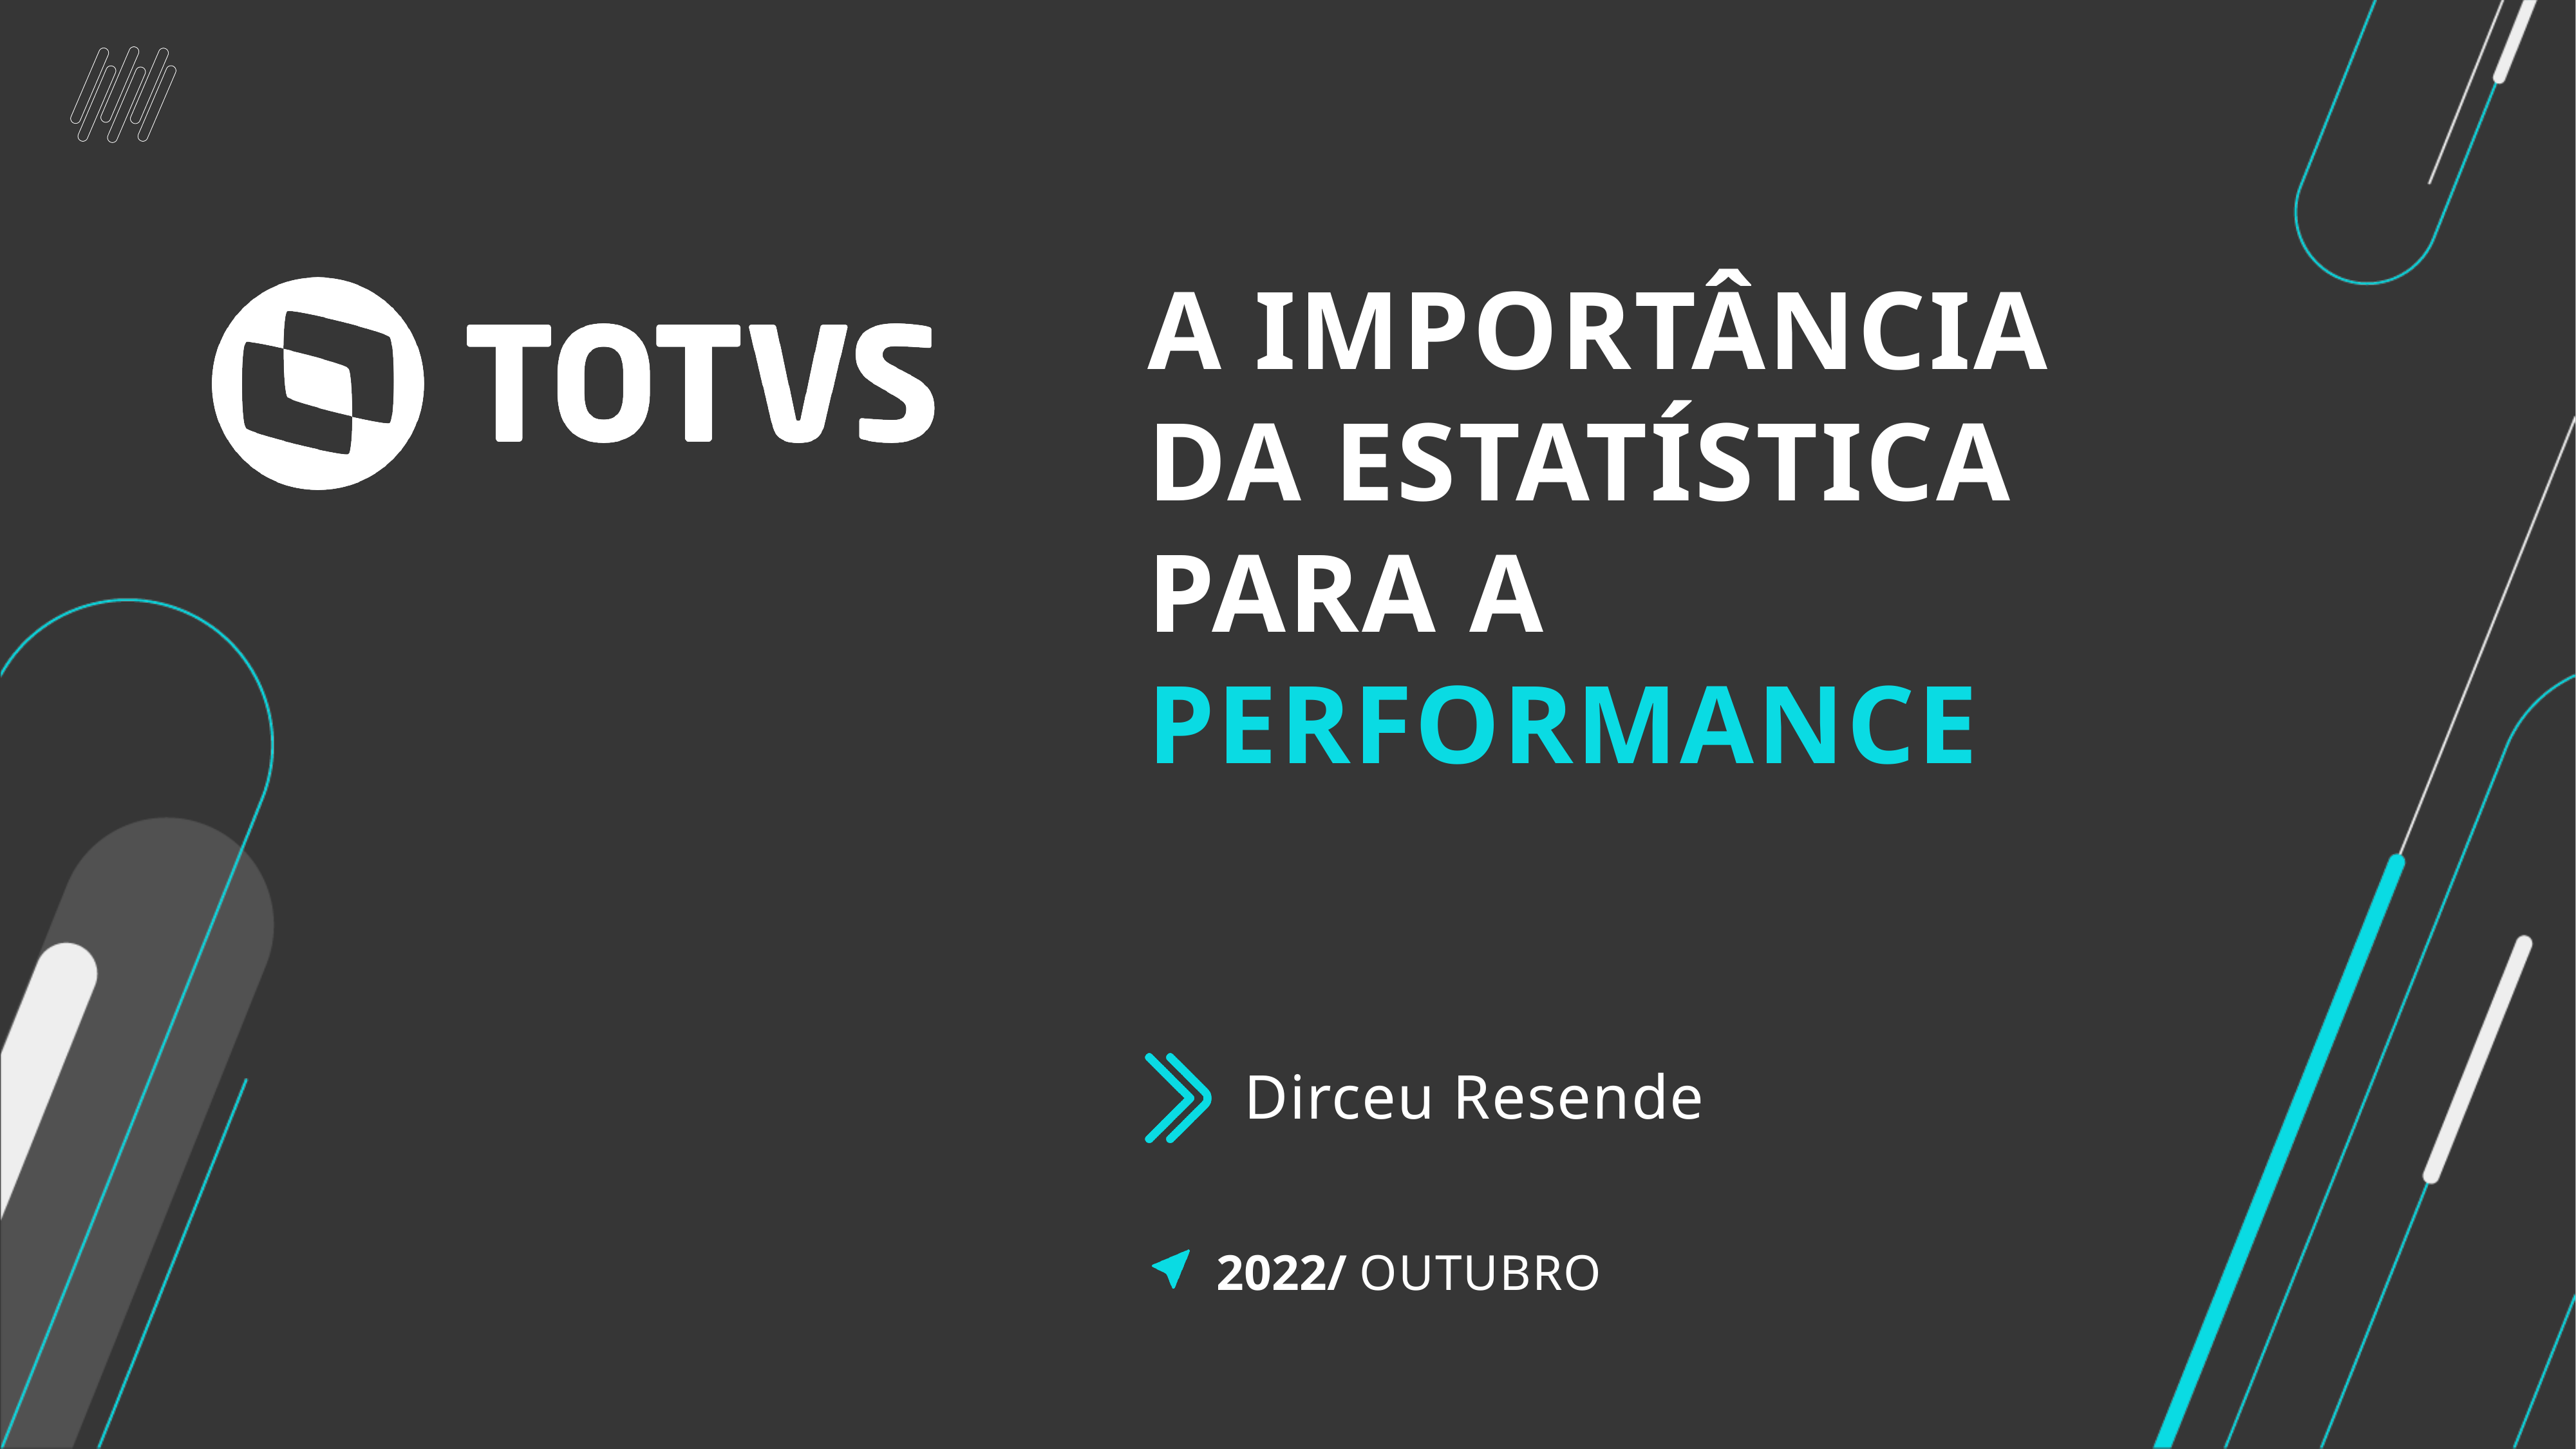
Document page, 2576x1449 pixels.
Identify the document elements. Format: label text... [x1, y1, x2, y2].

list OUTUBRO [1350, 1238, 1640, 1300]
list Dirceu Resende [1235, 1054, 2239, 1143]
list A IMPORTÂNCIA DA ESTATÍSTICA PARA A PERFORMANCE [1138, 254, 2239, 505]
picture [1, 0, 2575, 1449]
